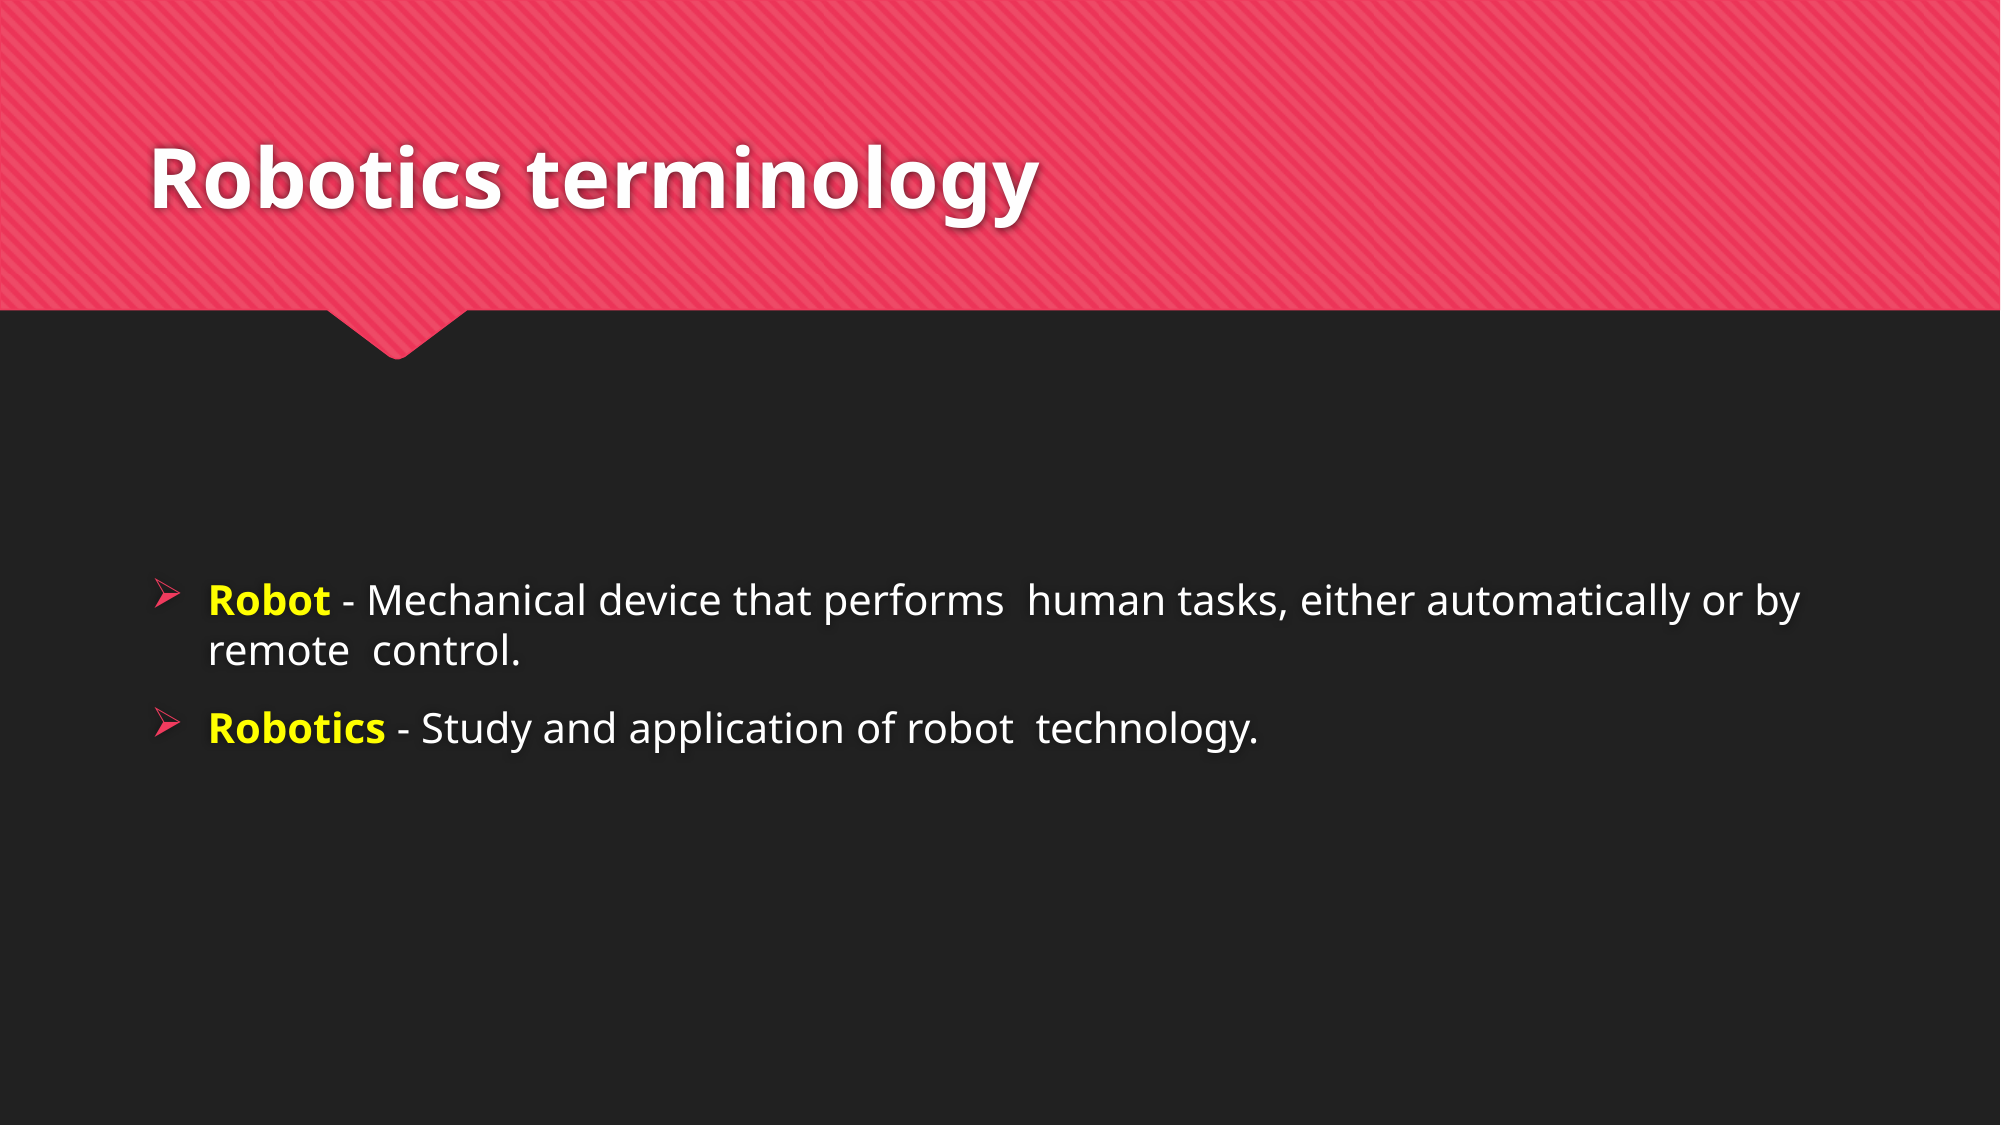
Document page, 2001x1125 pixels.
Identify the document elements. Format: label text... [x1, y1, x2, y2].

title Robotics terminology [132, 73, 1868, 233]
list Robot - Mechanical device that performs human tasks, either automatically or by remote control. Robotics - Study and application of robot technology. [134, 364, 1866, 962]
